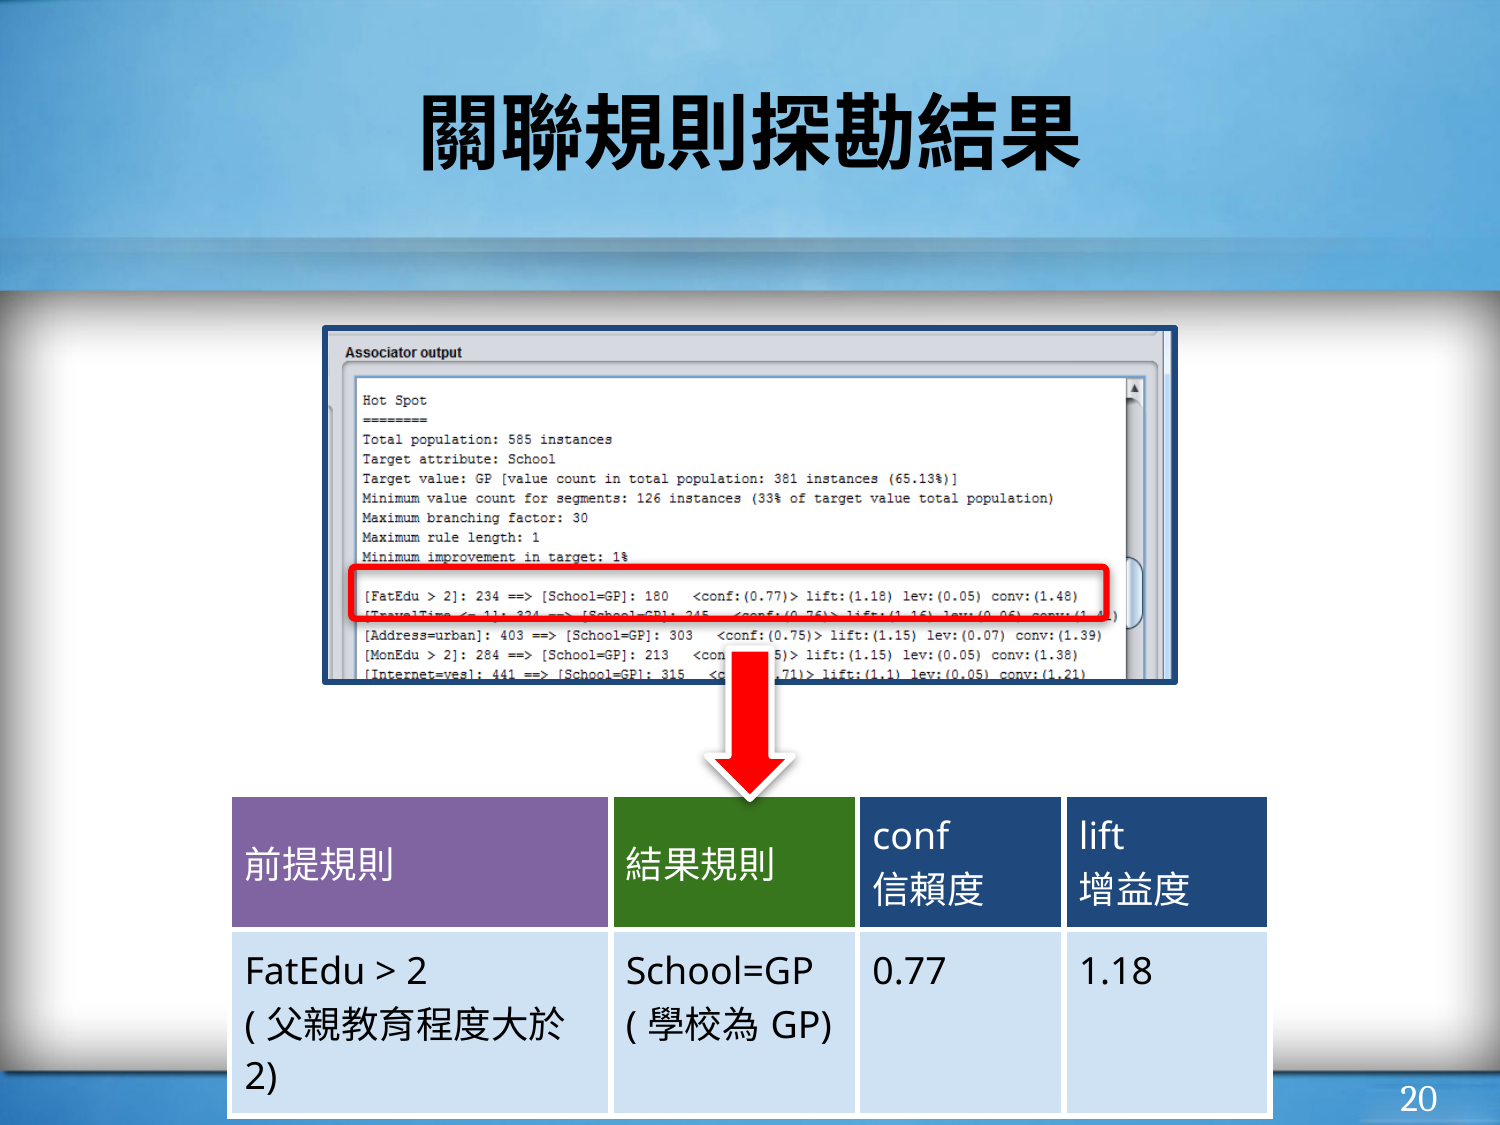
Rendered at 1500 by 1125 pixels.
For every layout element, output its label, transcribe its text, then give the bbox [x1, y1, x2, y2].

table_cell 0.77 [860, 932, 1061, 1113]
table_cell School=GP (學校為GP) [614, 932, 855, 1113]
table_cell FatEdu > 2 (父親教育程度大於2) [232, 932, 608, 1113]
table_header conf 信賴度 [860, 797, 1061, 927]
slide_number ‹#› [1350, 1074, 1488, 1118]
table_header 前提規則 [232, 797, 608, 927]
title 關聯規則探勘結果 [78, 27, 1422, 232]
text_box [706, 688, 793, 799]
picture [0, 0, 1500, 1125]
table_header lift 增益度 [1067, 797, 1267, 927]
table_cell 1.18 [1067, 932, 1267, 1113]
table_header 結果規則 [614, 797, 855, 927]
